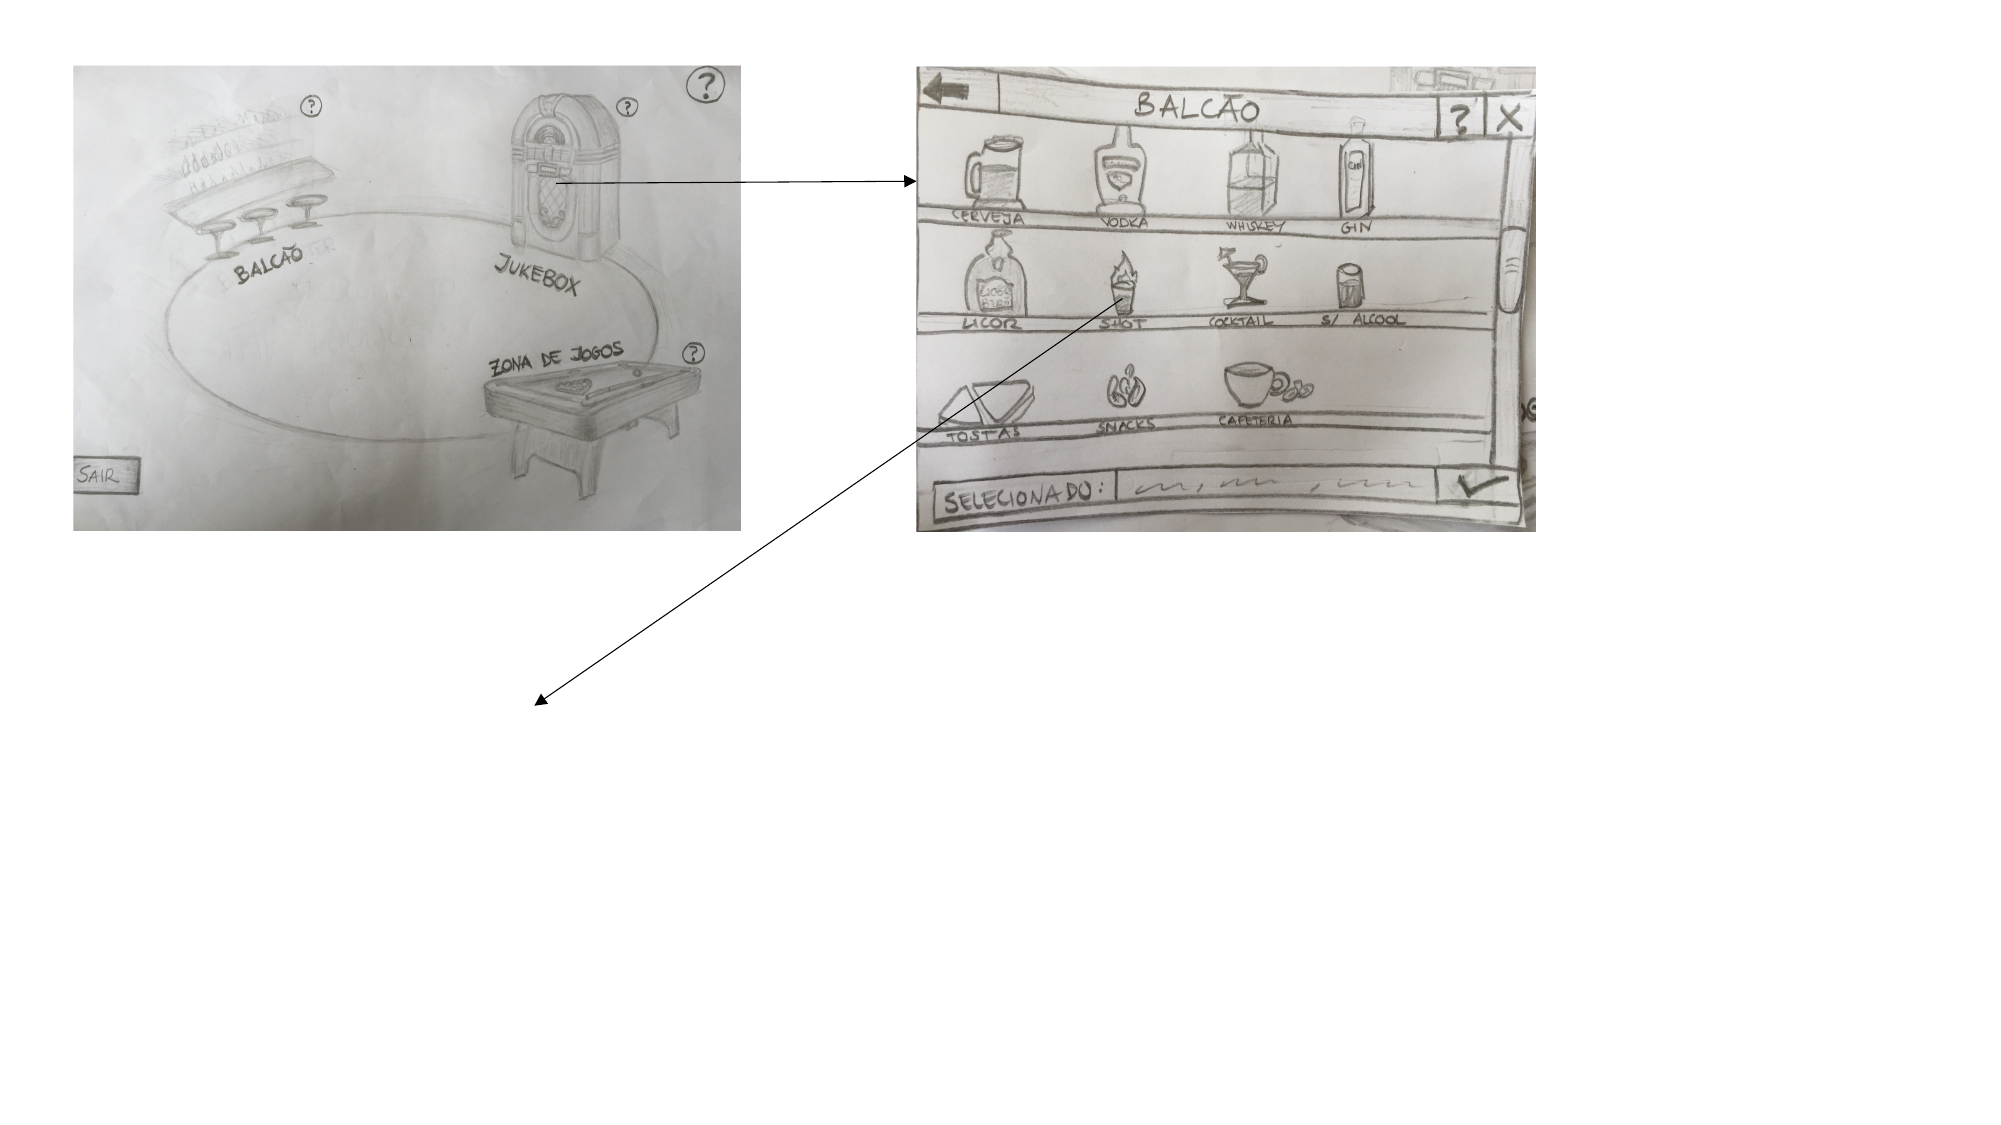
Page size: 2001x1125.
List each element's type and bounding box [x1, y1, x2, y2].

picture [917, 0, 1536, 608]
picture [74, 0, 741, 632]
text_box [534, 298, 1123, 706]
